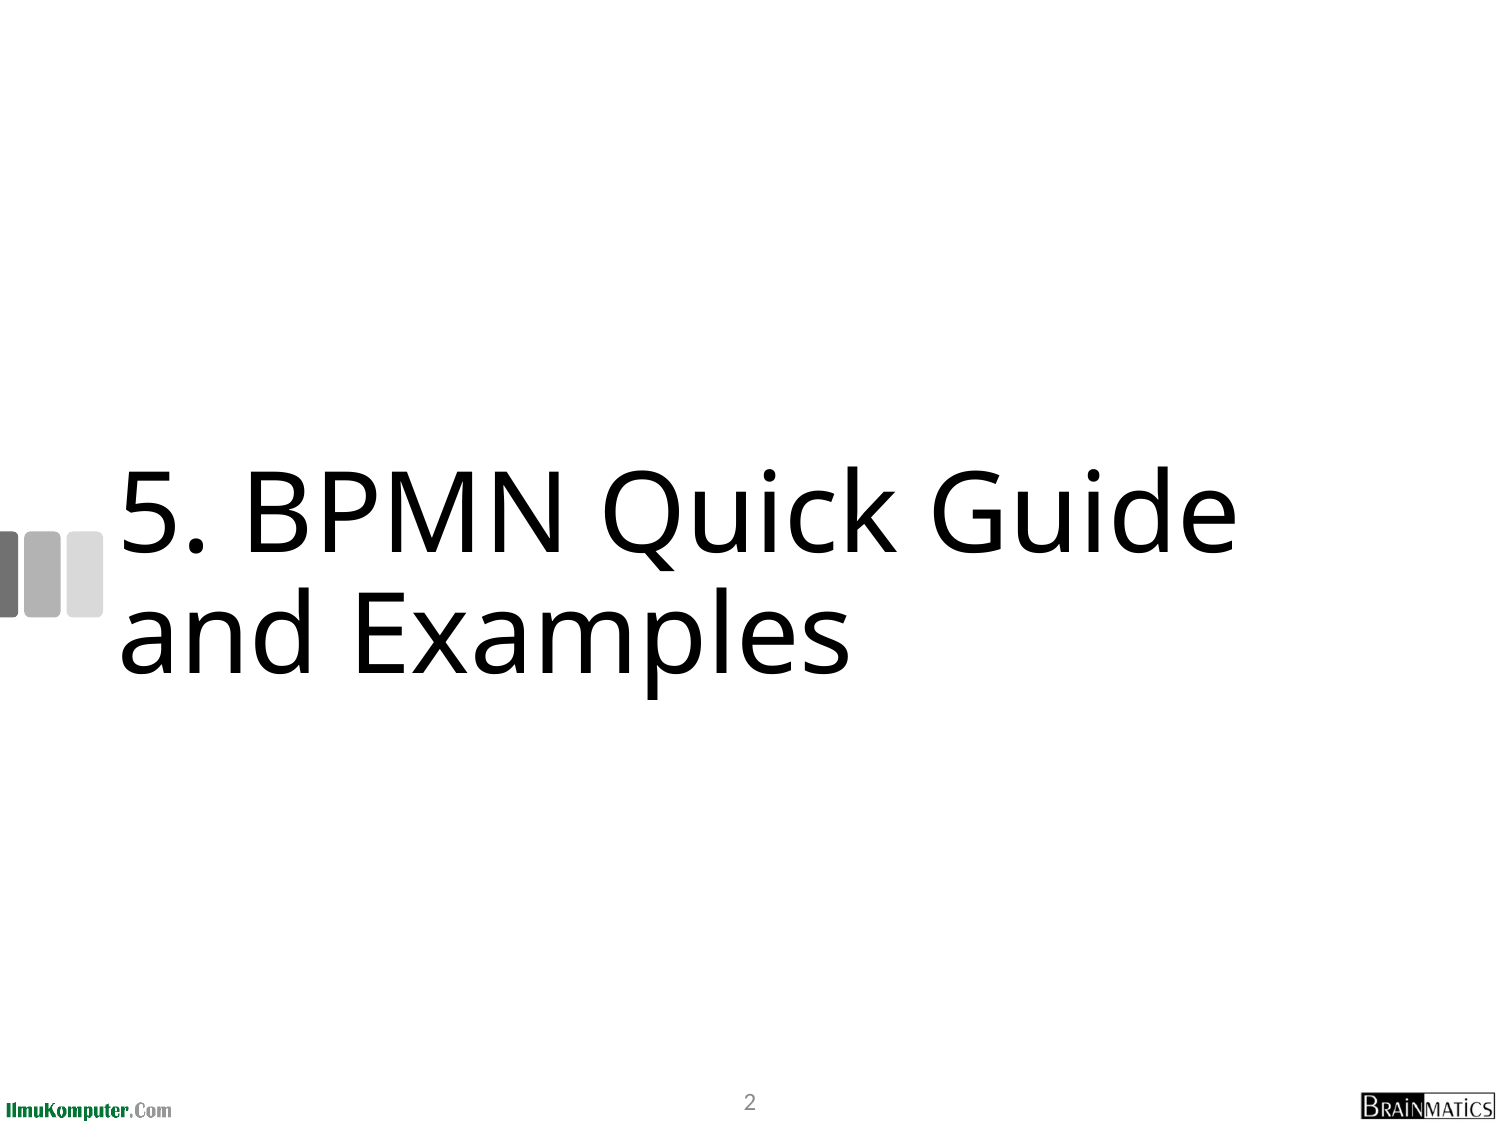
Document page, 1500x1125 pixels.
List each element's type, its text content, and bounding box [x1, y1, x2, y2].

slide_number 2 [581, 1074, 919, 1125]
picture [1358, 1089, 1498, 1123]
picture [4, 1095, 173, 1125]
title 5. BPMN Quick Guide and Examples [102, 404, 1397, 749]
